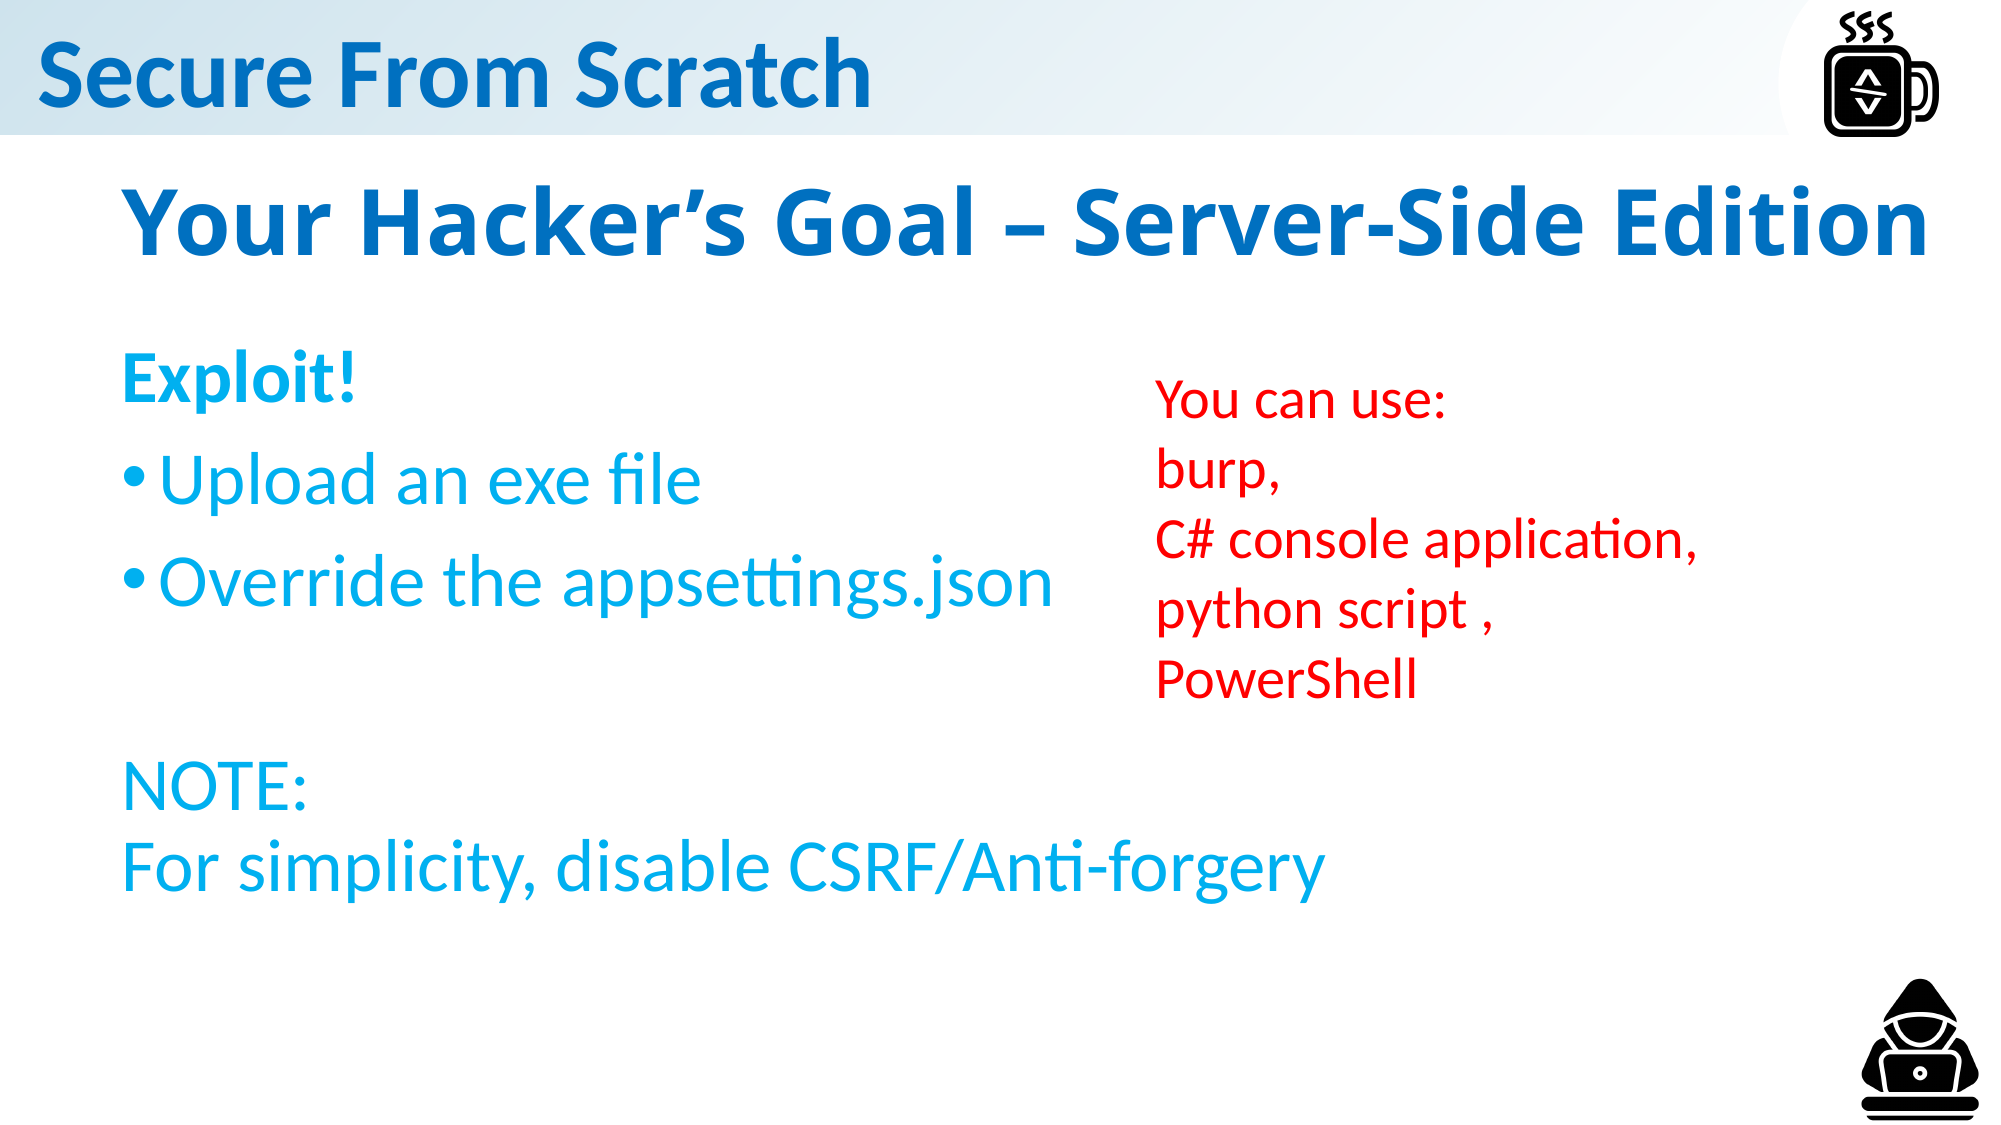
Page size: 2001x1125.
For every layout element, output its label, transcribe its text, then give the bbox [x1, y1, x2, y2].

title Your Hacker’s Goal – Server-Side Edition [106, 156, 2000, 296]
list Exploit! Upload an exe file Override the appsettings.json NOTE: For simplicity, disable CSRF/Anti-forgery [106, 330, 1973, 1085]
text_box [975, 537, 1025, 588]
picture [1844, 974, 1995, 1125]
text_box You can use: burp, C# console application, python script , PowerShell [1141, 353, 1784, 718]
picture [1824, 11, 1939, 137]
